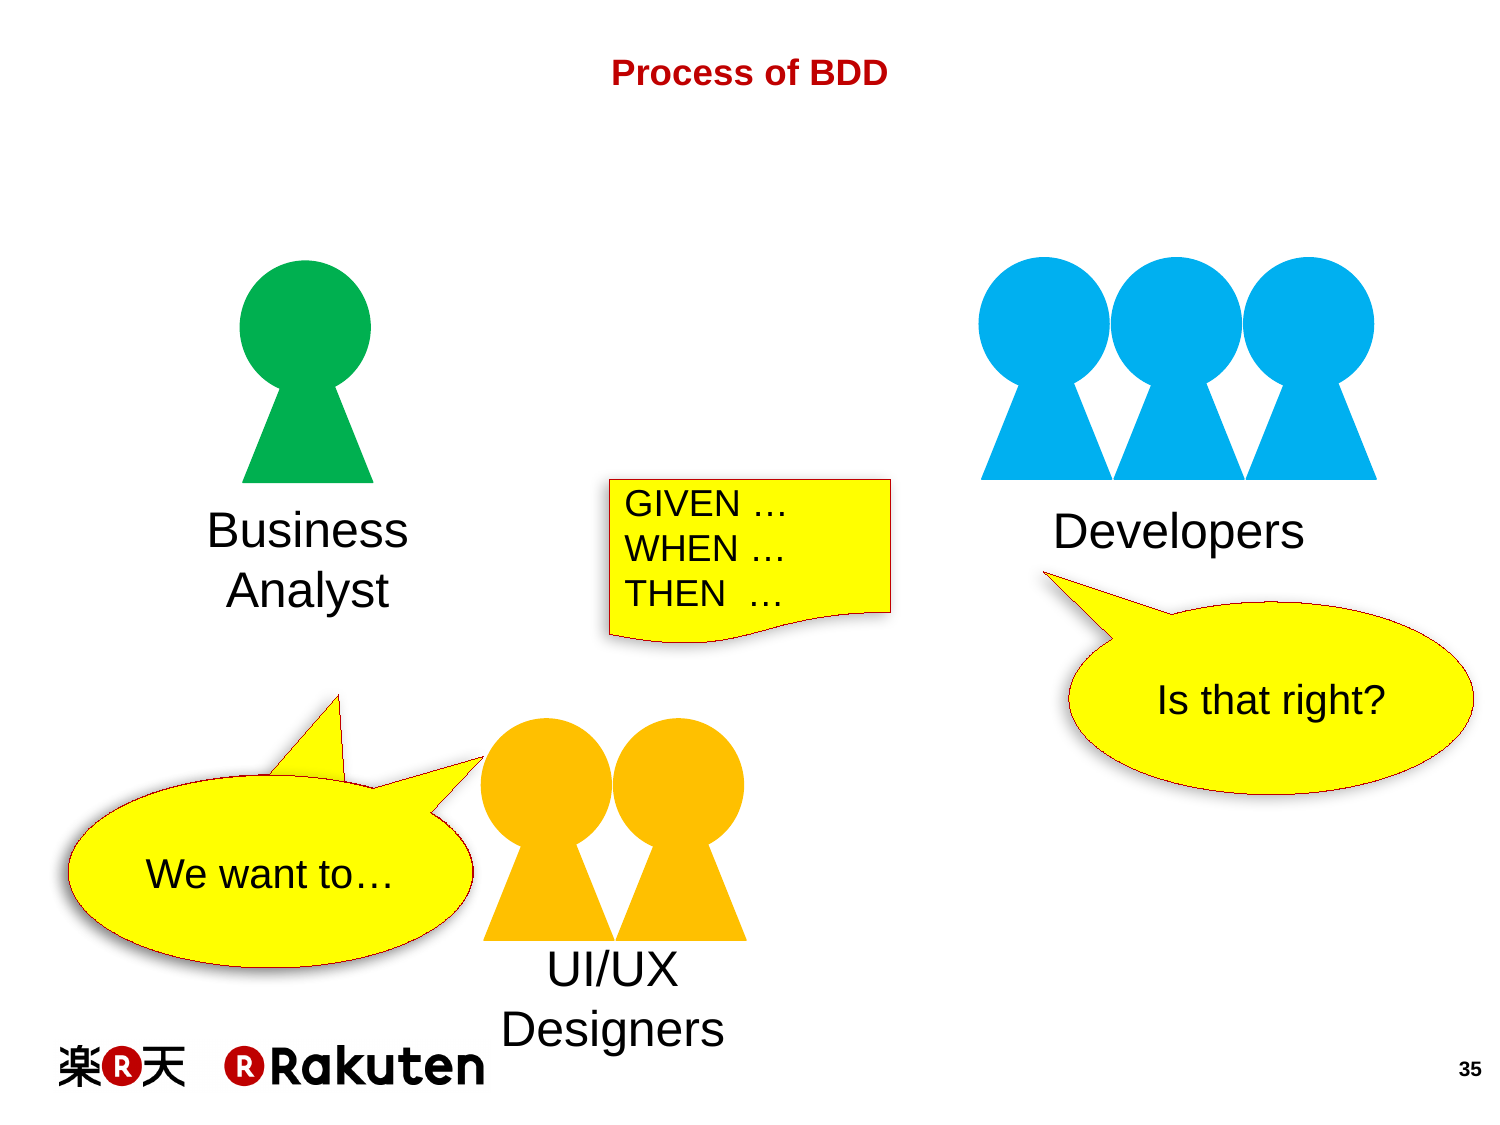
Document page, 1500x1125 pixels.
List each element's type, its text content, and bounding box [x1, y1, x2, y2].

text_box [182, 260, 433, 608]
text_box MORE! MORE! MORE! [273, 694, 345, 777]
picture [53, 1039, 491, 1093]
text_box Is that right? [1060, 588, 1474, 795]
text_box GIVEN … WHEN … THEN … [609, 479, 891, 643]
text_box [978, 257, 1377, 580]
text_box We want to… [68, 766, 449, 968]
title Process of BDD [59, 41, 1441, 101]
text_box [454, 718, 771, 1048]
